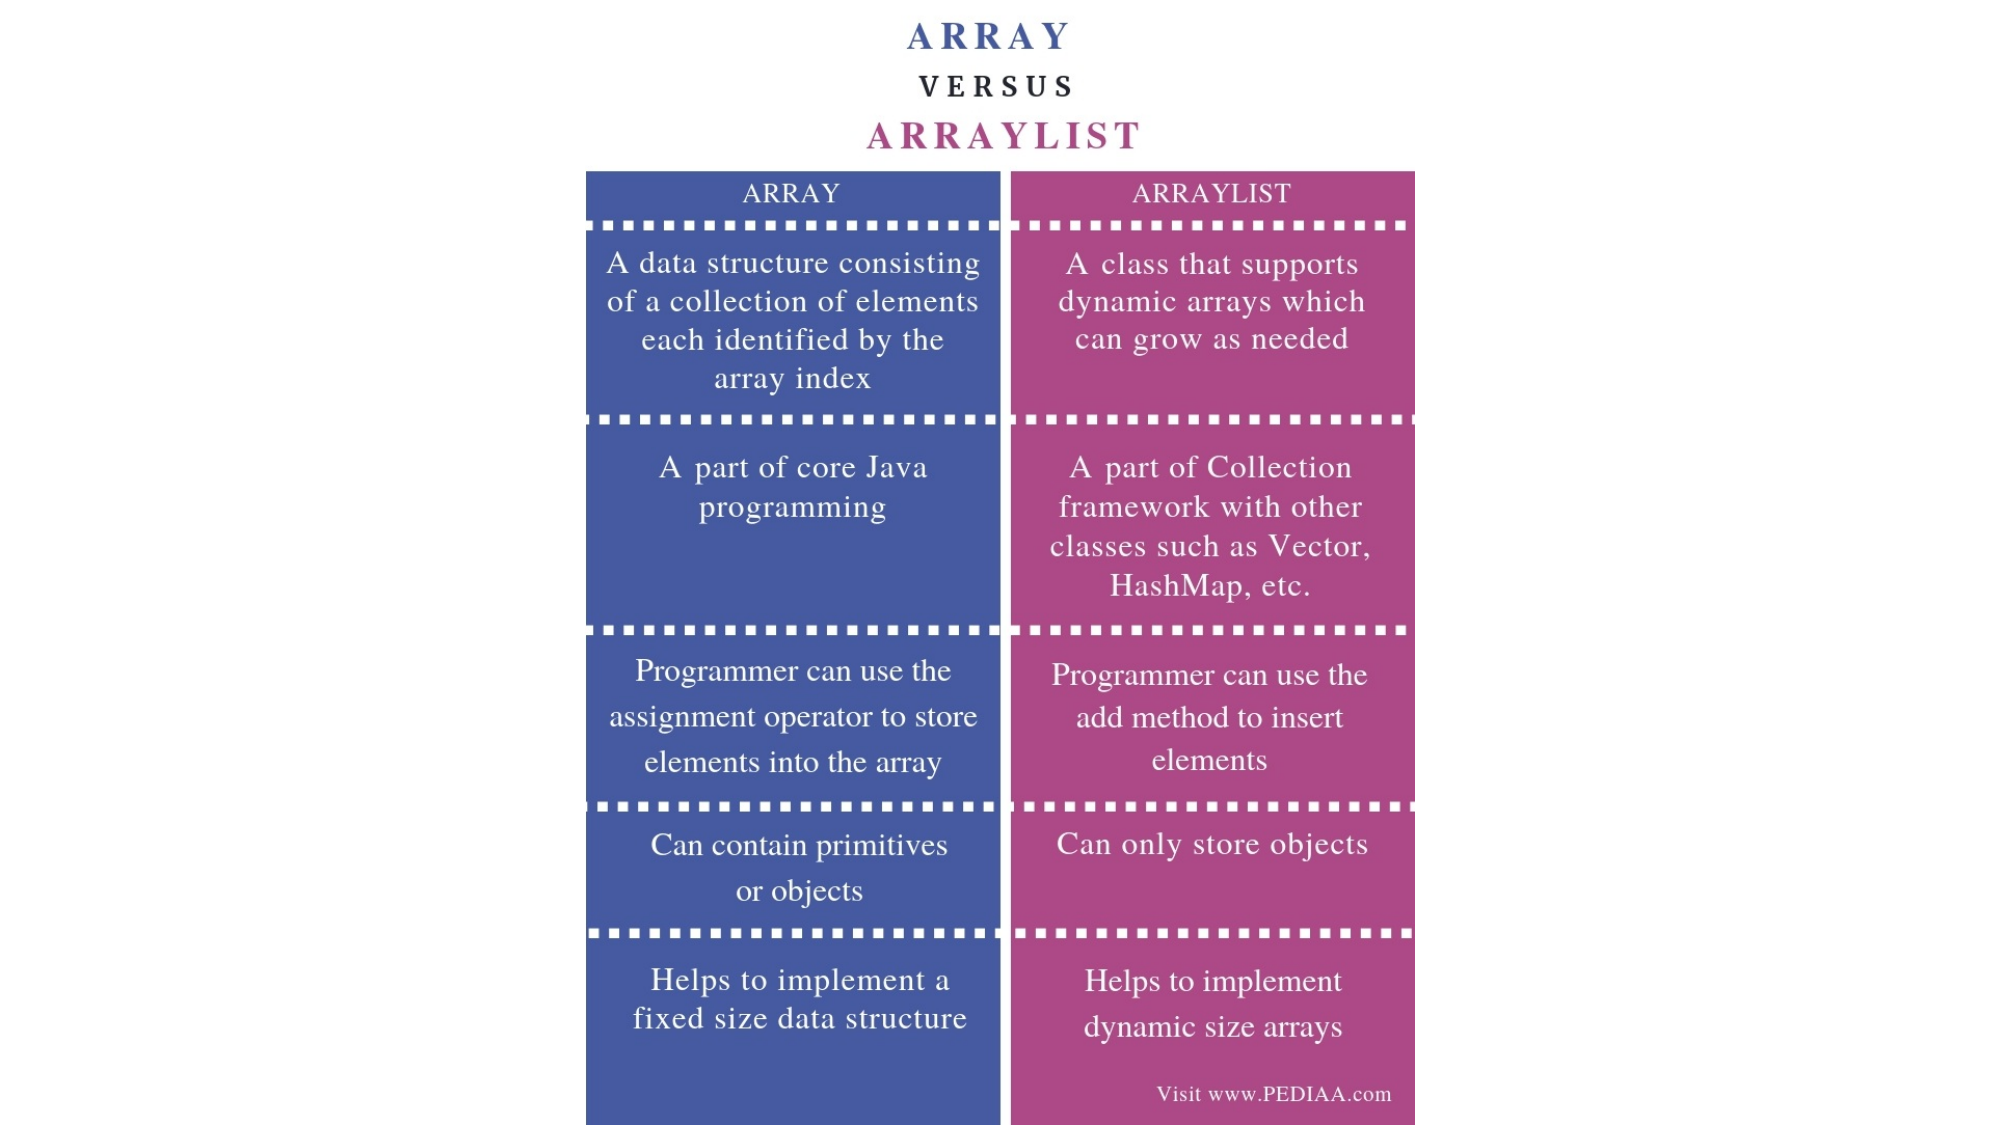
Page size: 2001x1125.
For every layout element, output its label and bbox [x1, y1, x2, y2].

picture [585, 0, 1415, 1125]
